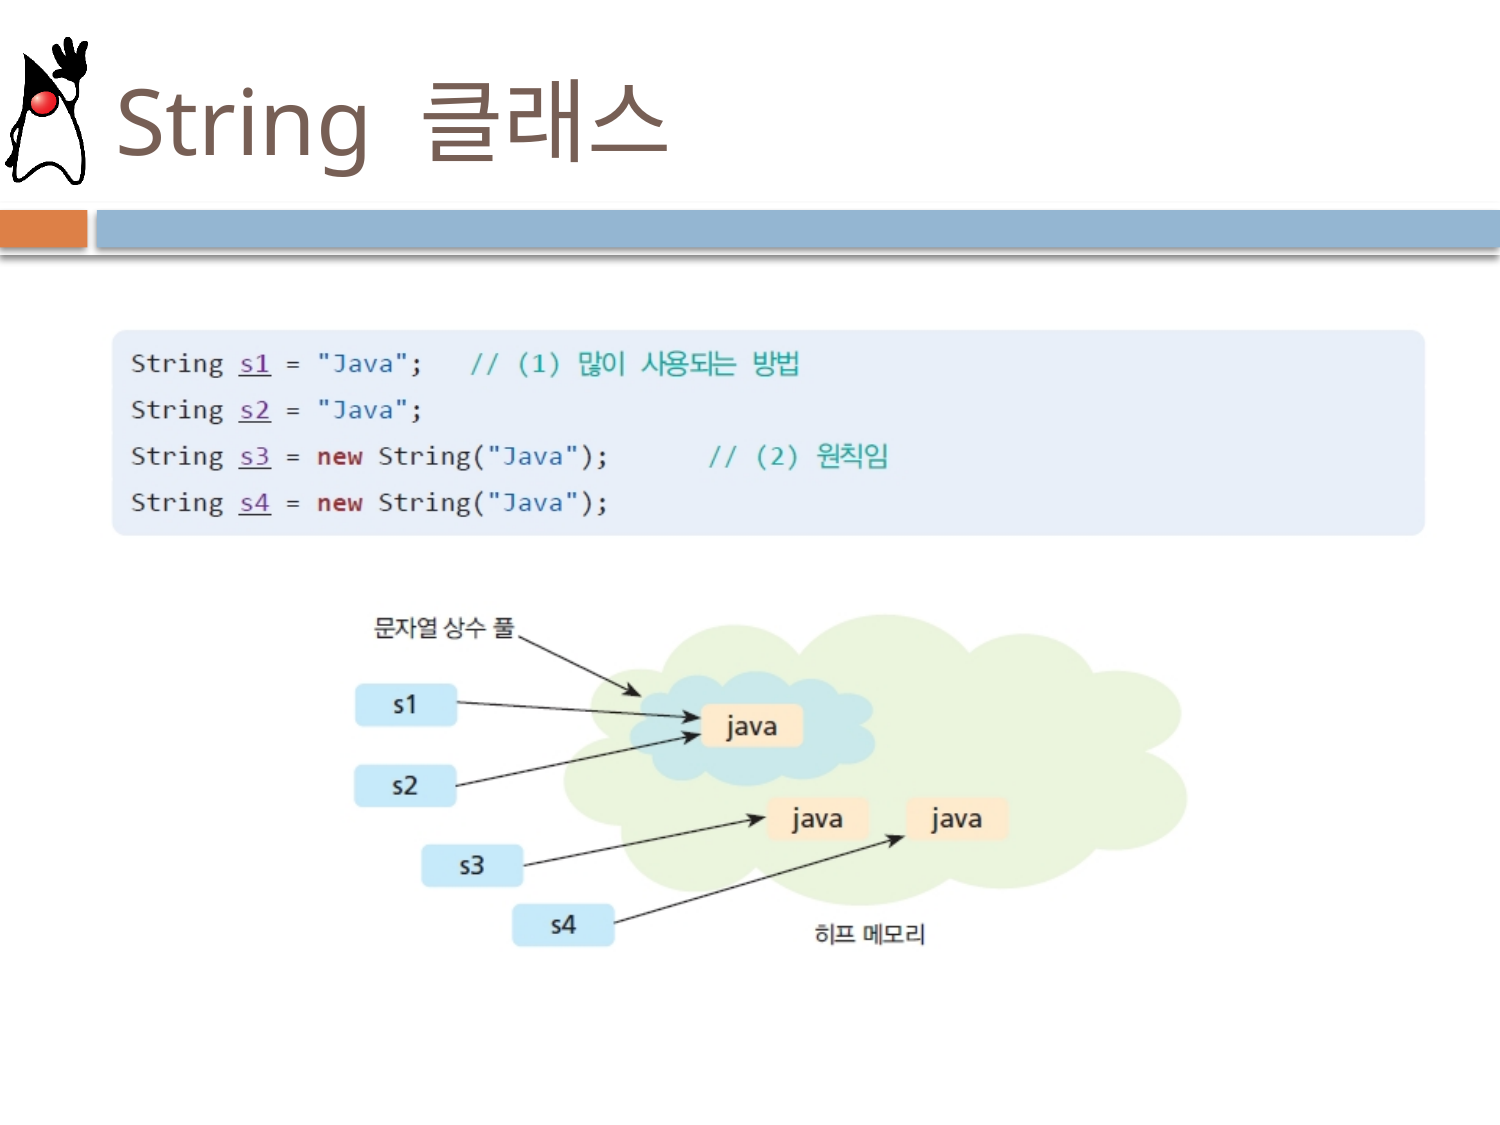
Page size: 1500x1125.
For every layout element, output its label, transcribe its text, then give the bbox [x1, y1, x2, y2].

picture [339, 600, 1199, 960]
picture [5, 37, 88, 185]
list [100, 322, 1439, 546]
title String 클래스 [100, 37, 1438, 200]
